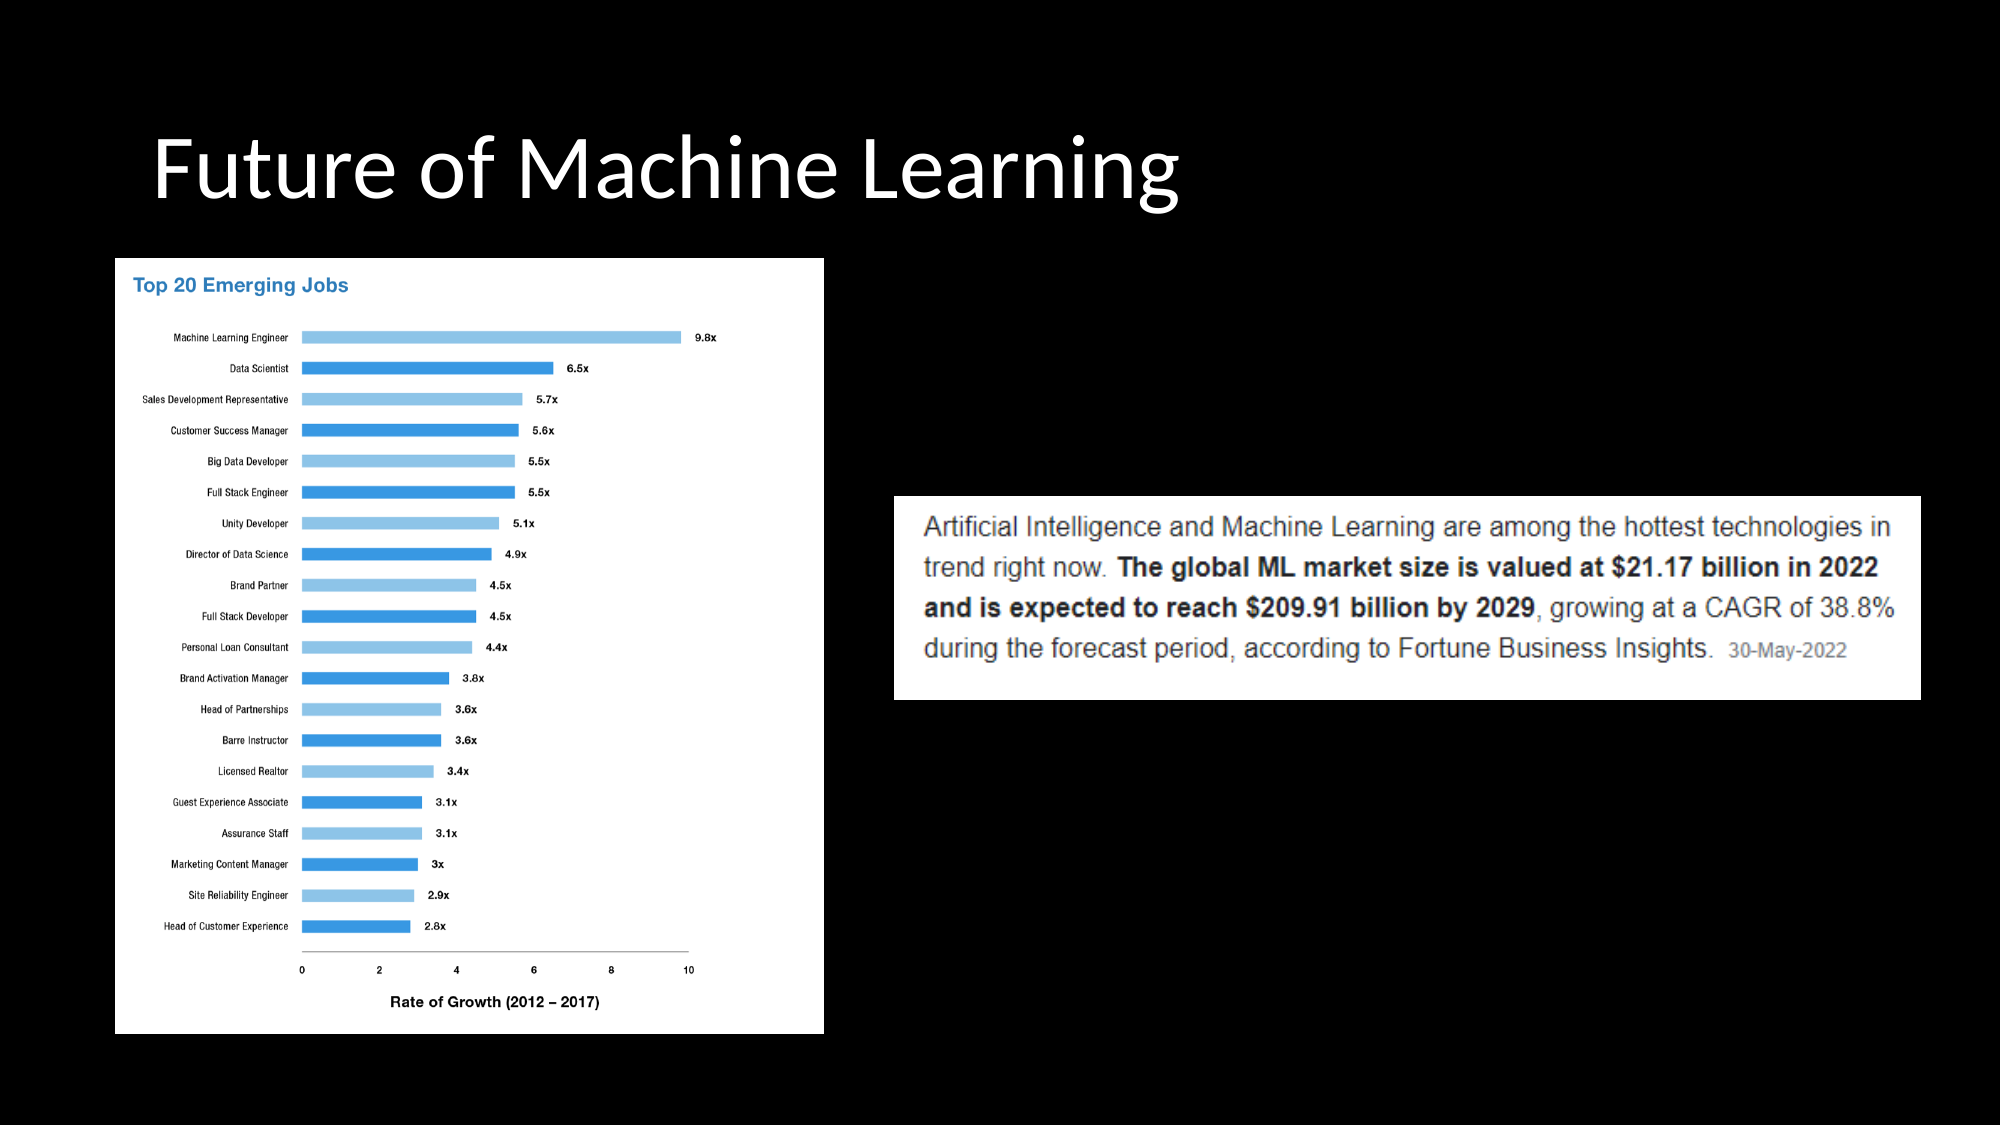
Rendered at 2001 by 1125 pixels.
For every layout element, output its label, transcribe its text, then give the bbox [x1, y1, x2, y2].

picture [115, 257, 824, 1035]
title Future of Machine Learning [137, 59, 1863, 278]
picture [894, 496, 1921, 701]
